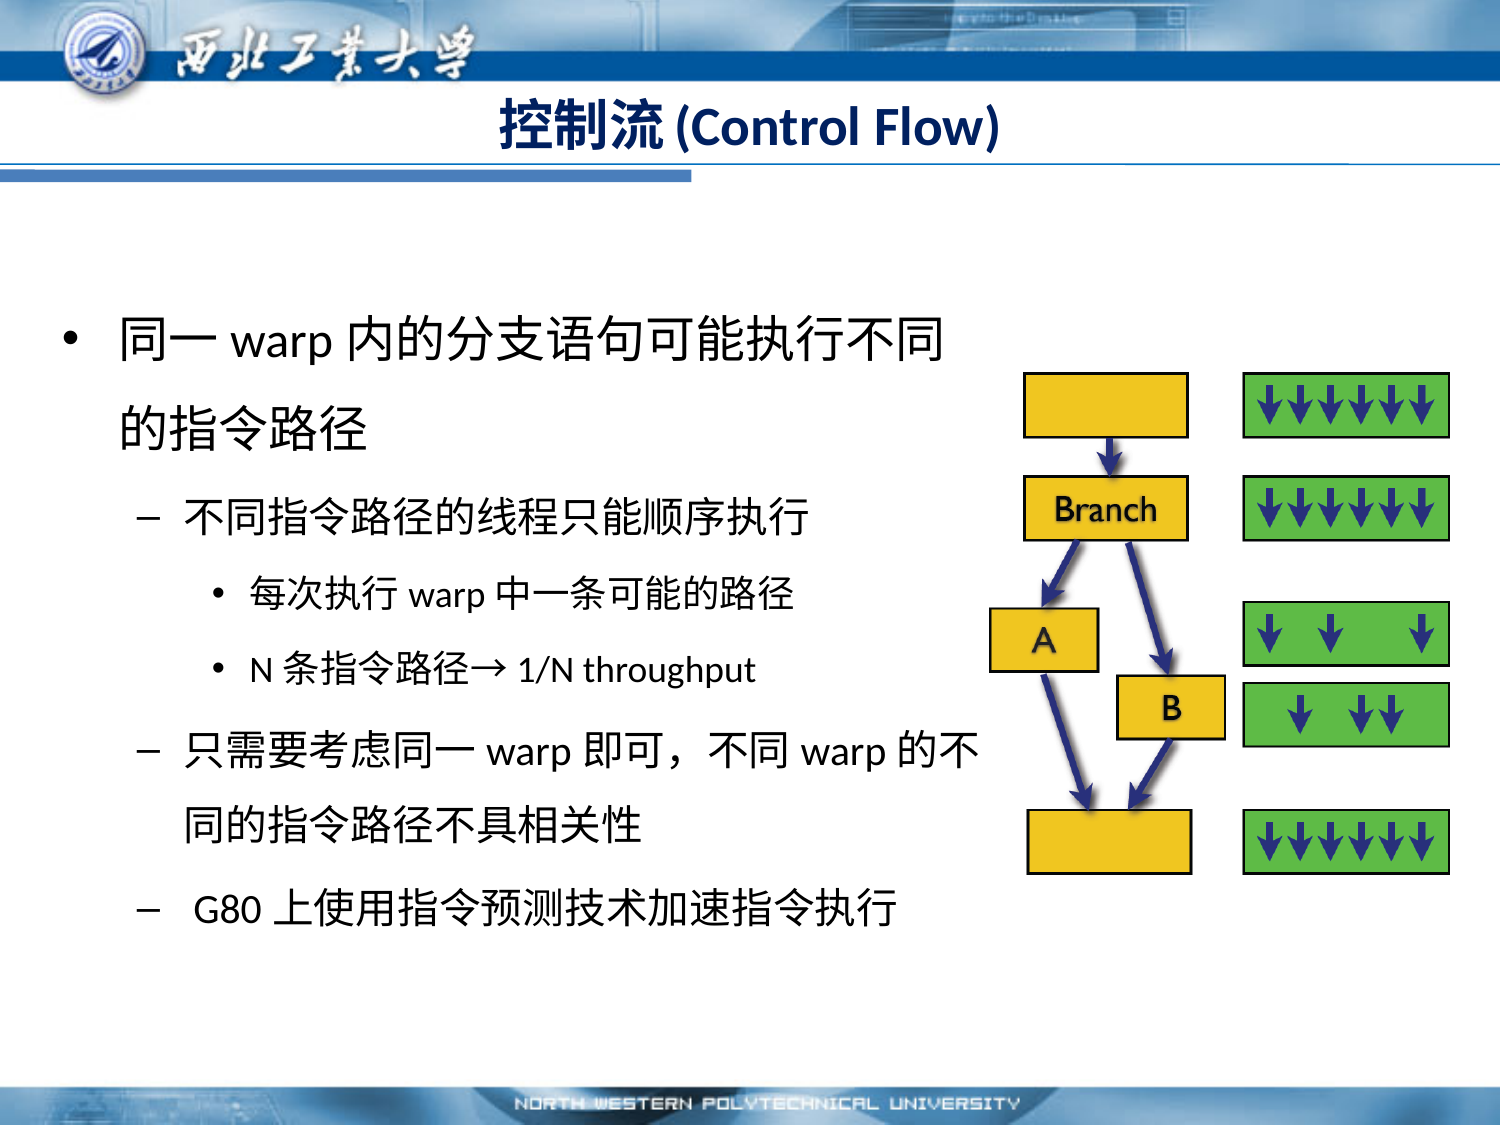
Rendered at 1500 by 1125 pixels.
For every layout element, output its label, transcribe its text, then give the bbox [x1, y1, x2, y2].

title 控制流(Control Flow) [35, 82, 1465, 164]
list 同一warp内的分支语句可能执行不同的指令路径 不同指令路径的线程只能顺序执行 每次执行warp中一条可能的路径 N条指令路径→1/N throughput 只需要考虑同一warp即可，不同warp的不同的指令路径不具相关性 G80上使用指令预测技术加速指令执行 [46, 269, 997, 973]
picture [0, 0, 1500, 163]
picture [0, 165, 1500, 1125]
